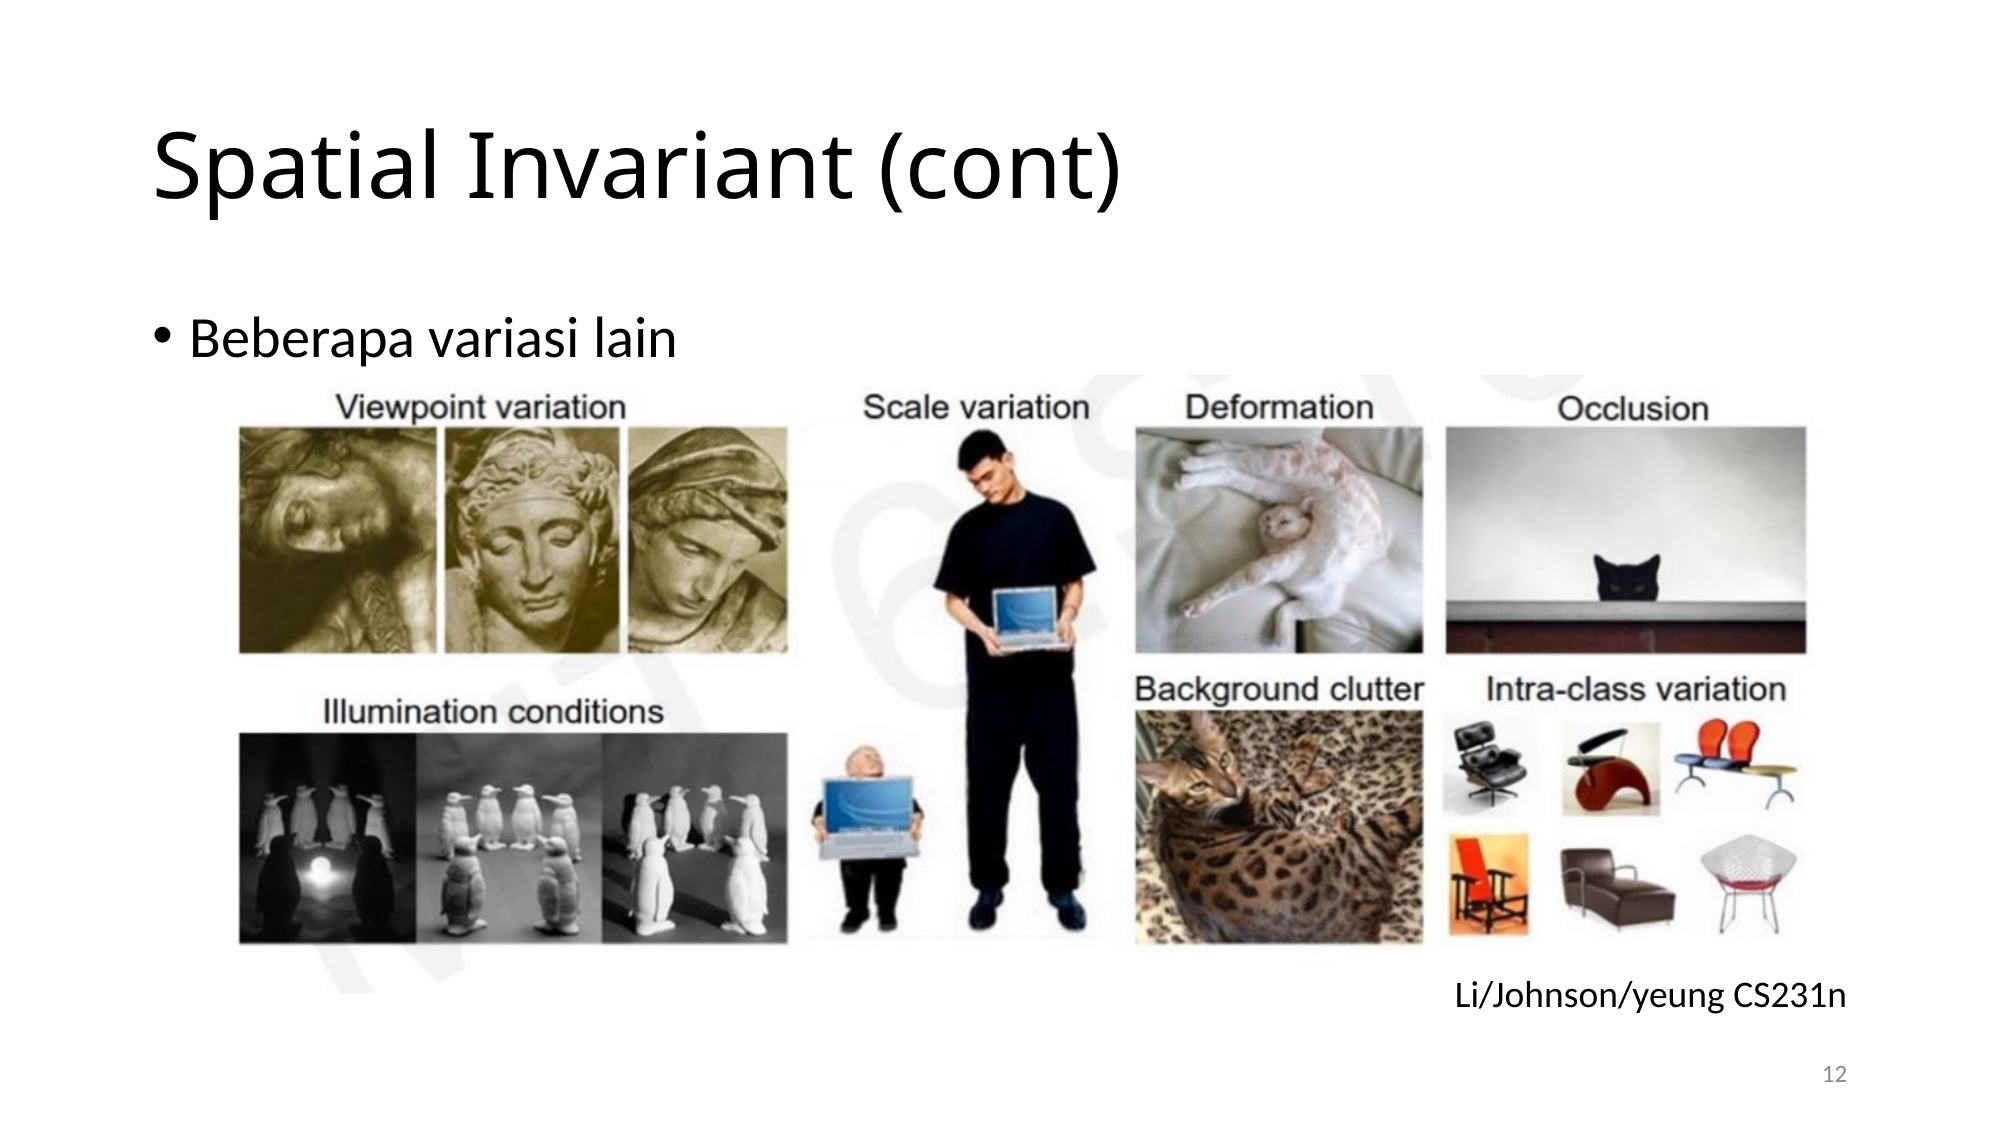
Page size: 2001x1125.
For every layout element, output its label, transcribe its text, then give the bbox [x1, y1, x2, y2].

slide_number 12 [1412, 1042, 1863, 1103]
text_box Li/Johnson/yeung CS231n [1306, 962, 1863, 1023]
title Spatial Invariant (cont) [137, 59, 1863, 278]
list Beberapa variasi lain [137, 299, 1863, 1014]
picture [169, 375, 1846, 994]
